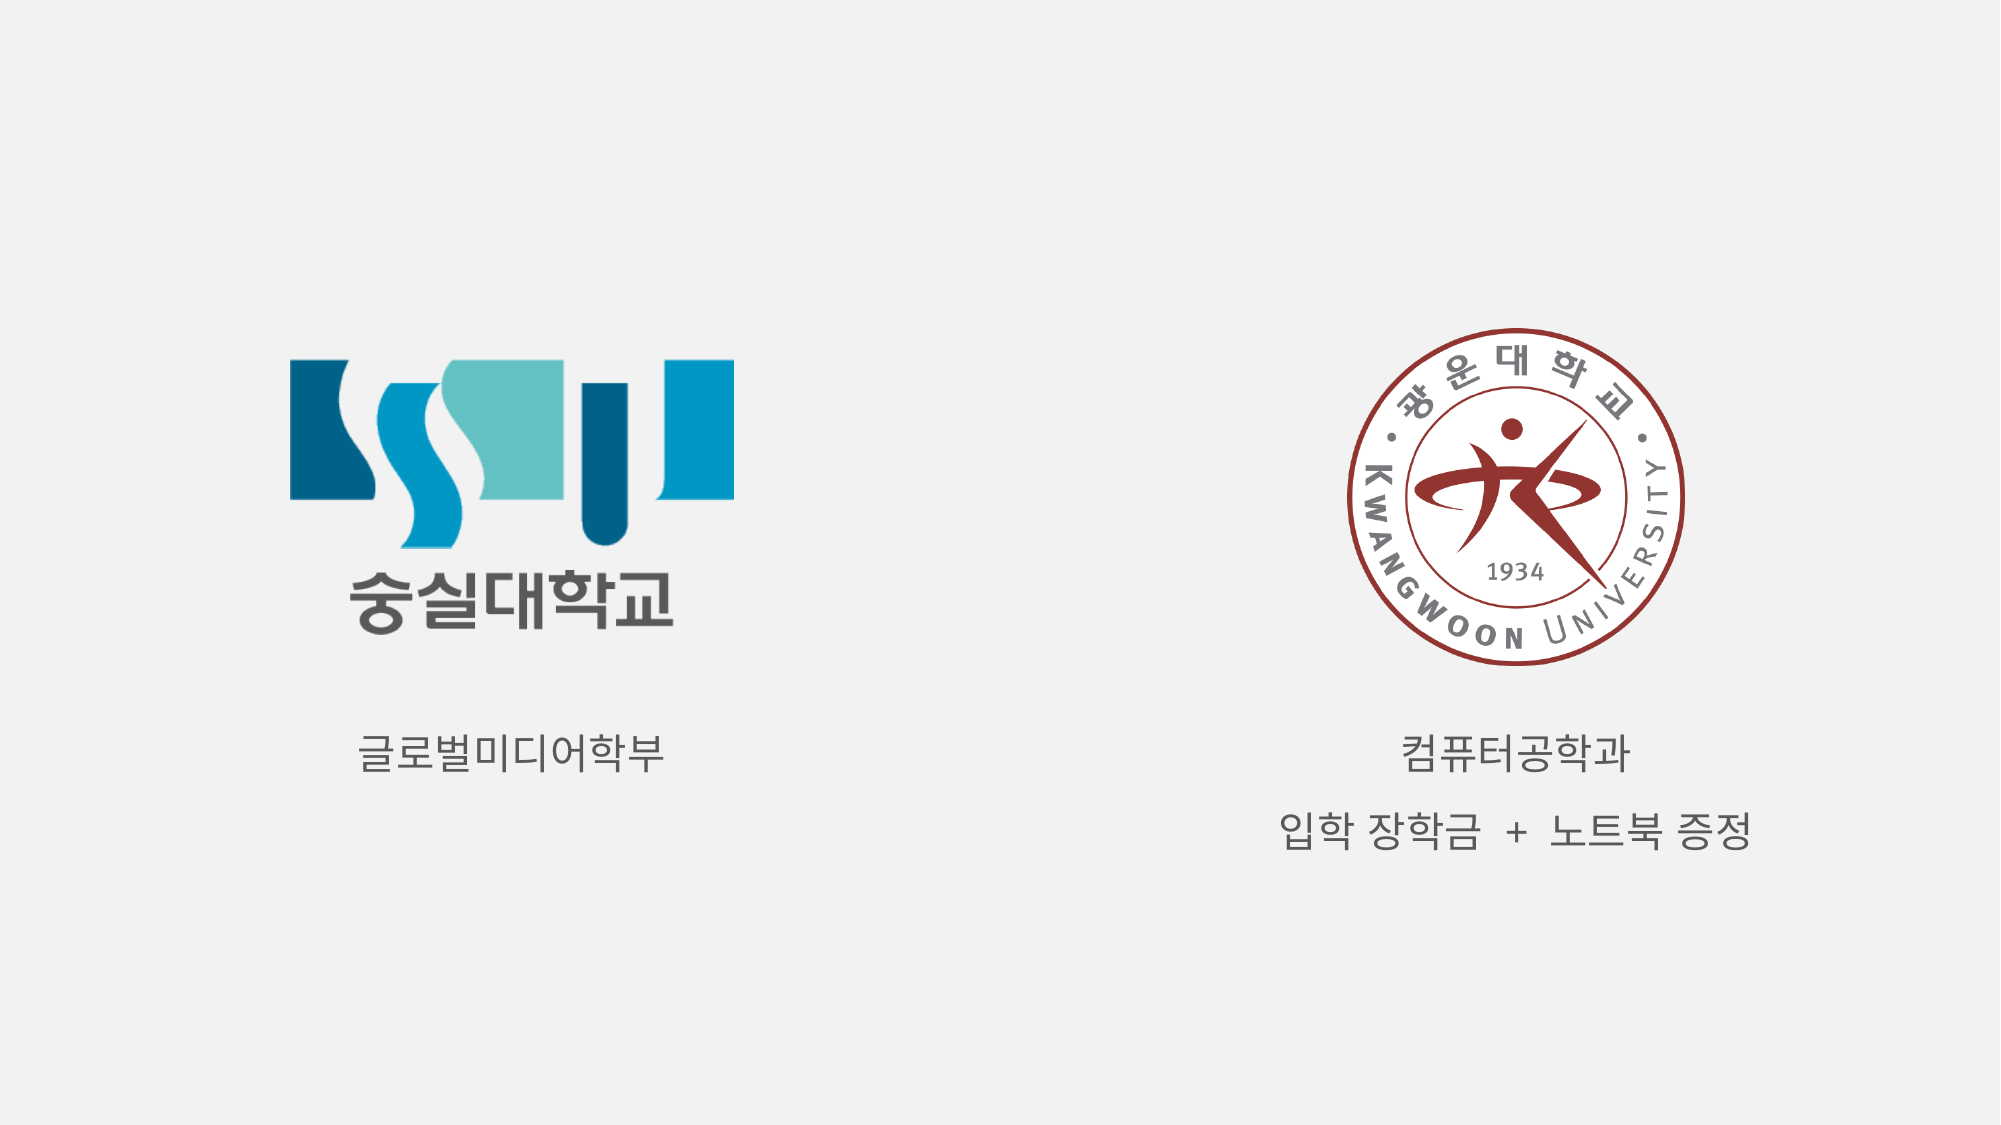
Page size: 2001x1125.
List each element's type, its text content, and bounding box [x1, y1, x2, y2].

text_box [290, 359, 734, 635]
picture [1347, 328, 1685, 666]
text_box 컴퓨터공학과 [1385, 720, 1647, 785]
text_box 글로벌미디어학부 [342, 720, 681, 785]
text_box 입학 장학금 + 노트북 증정 [1264, 798, 1769, 863]
